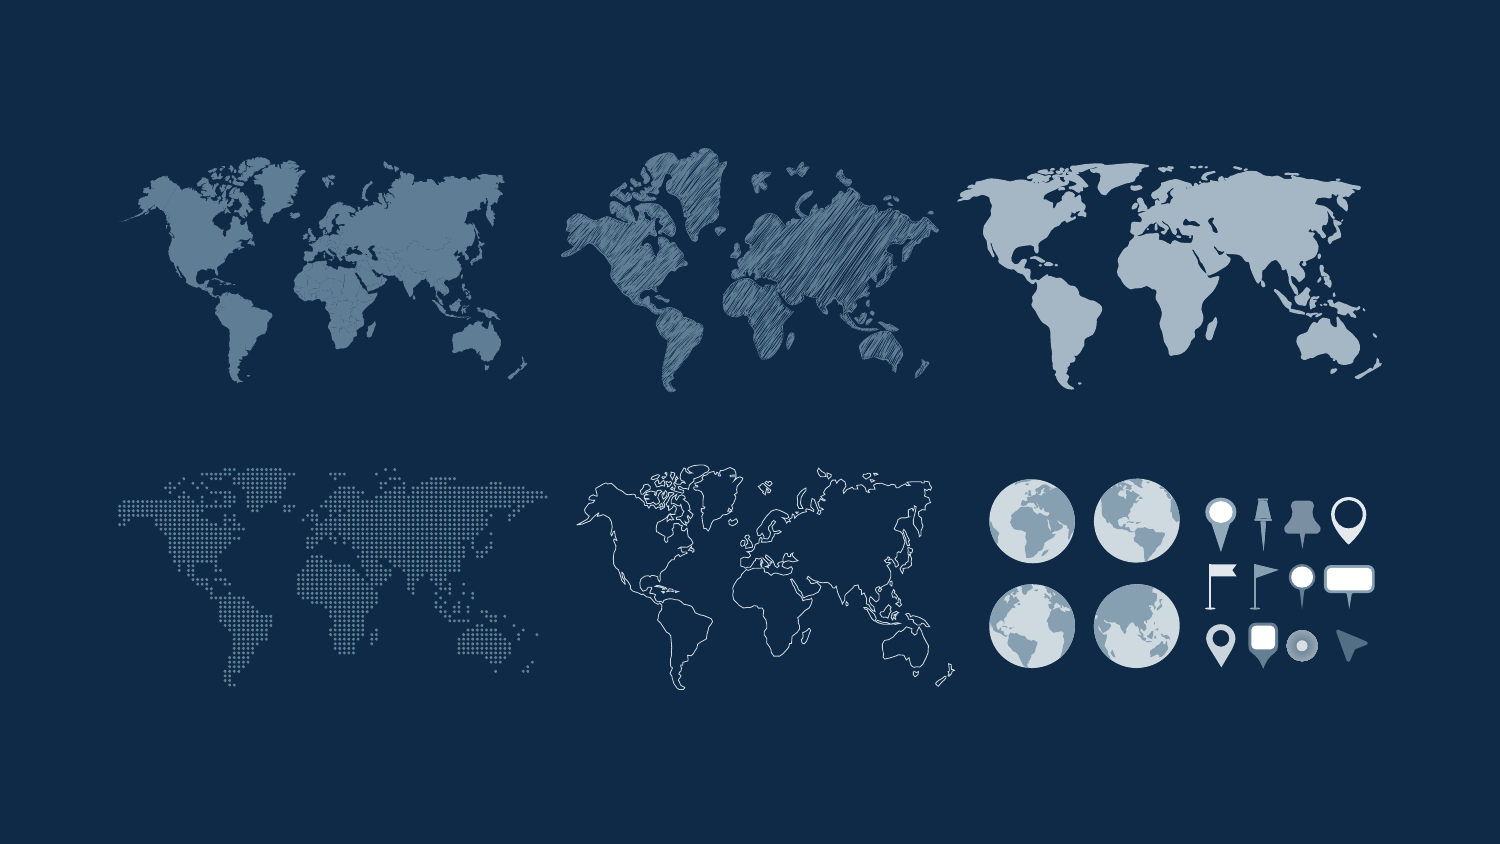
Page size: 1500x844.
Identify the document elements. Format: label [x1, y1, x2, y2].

text_box [986, 583, 1079, 669]
text_box [1323, 564, 1375, 610]
text_box [1090, 583, 1184, 669]
text_box [117, 467, 549, 687]
text_box [956, 162, 1383, 390]
text_box [560, 147, 940, 393]
text_box [1089, 478, 1185, 563]
text_box [1331, 497, 1367, 545]
text_box [1254, 498, 1272, 552]
text_box [1284, 500, 1321, 550]
text_box [1249, 564, 1280, 610]
text_box [1248, 622, 1279, 670]
text_box [118, 156, 528, 384]
text_box [1204, 564, 1237, 610]
text_box [1336, 629, 1368, 662]
text_box [1205, 497, 1237, 553]
text_box [983, 478, 1081, 564]
text_box [1206, 624, 1236, 668]
text_box [576, 464, 956, 691]
text_box [1286, 630, 1318, 662]
text_box [1288, 563, 1316, 611]
